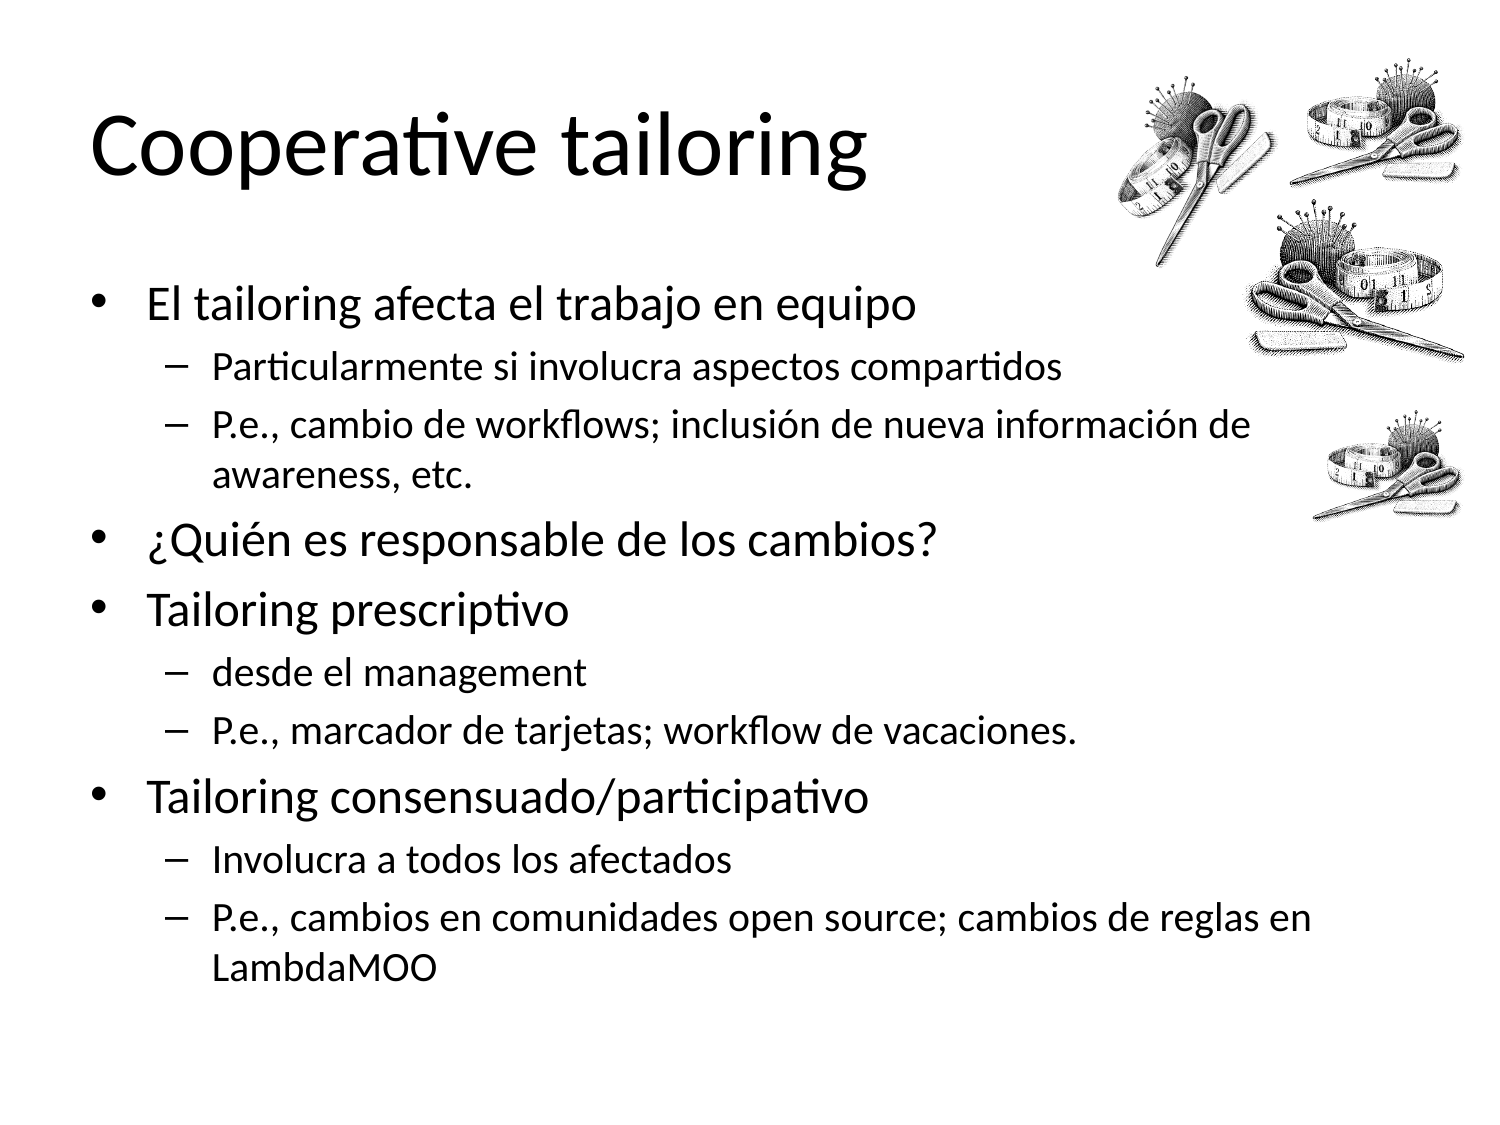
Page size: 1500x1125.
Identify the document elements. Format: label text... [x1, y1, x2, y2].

list El tailoring afecta el trabajo en equipo Particularmente si involucra aspectos compartidos P.e., cambio de workflows; inclusión de nueva información de awareness, etc. ¿Quién es responsable de los cambios? Tailoring prescriptivo desde el management P.e., marcador de tarjetas; workflow de vacaciones. Tailoring consensuado/participativo Involucra a todos los afectados P.e., cambios en comunidades open source; cambios de reglas en LambdaMOO [74, 262, 1426, 1006]
title Cooperative tailoring [74, 44, 1426, 233]
picture [1312, 409, 1466, 523]
picture [1067, 47, 1465, 364]
